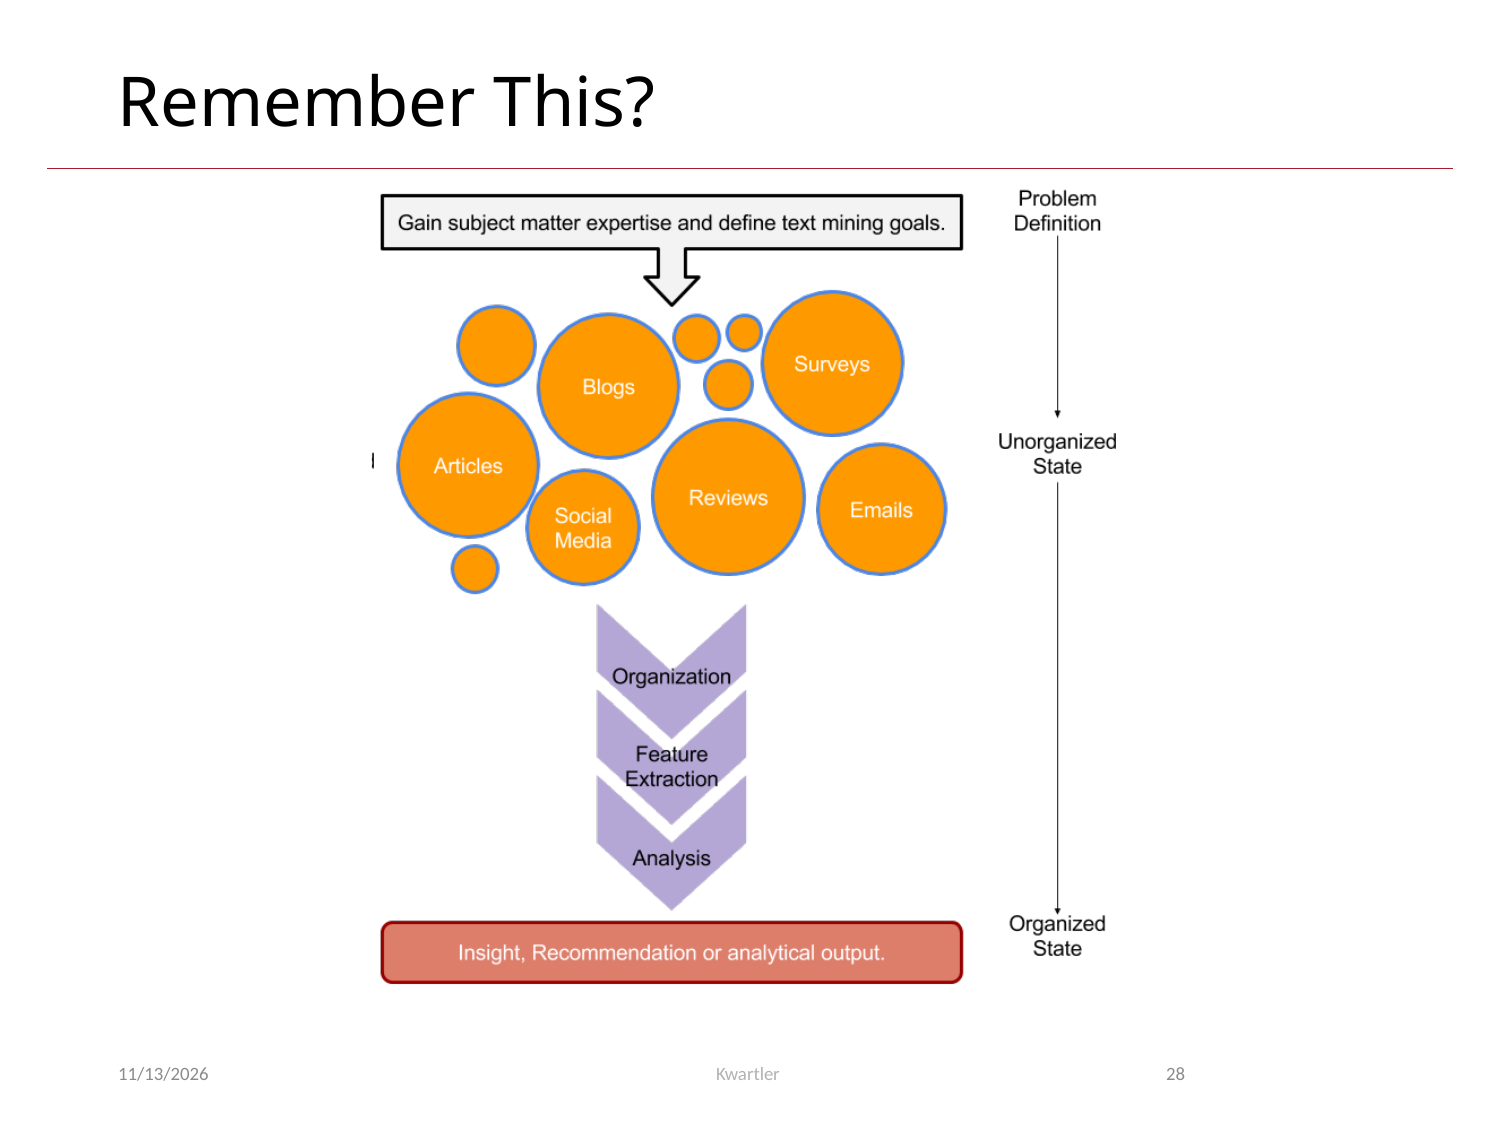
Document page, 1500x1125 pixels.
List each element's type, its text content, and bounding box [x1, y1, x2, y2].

footer Kwartler [496, 1042, 1004, 1103]
slide_number 28 [1059, 1042, 1200, 1103]
picture [371, 148, 1122, 1028]
title Remember This? [103, 59, 1397, 157]
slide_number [103, 1042, 441, 1103]
